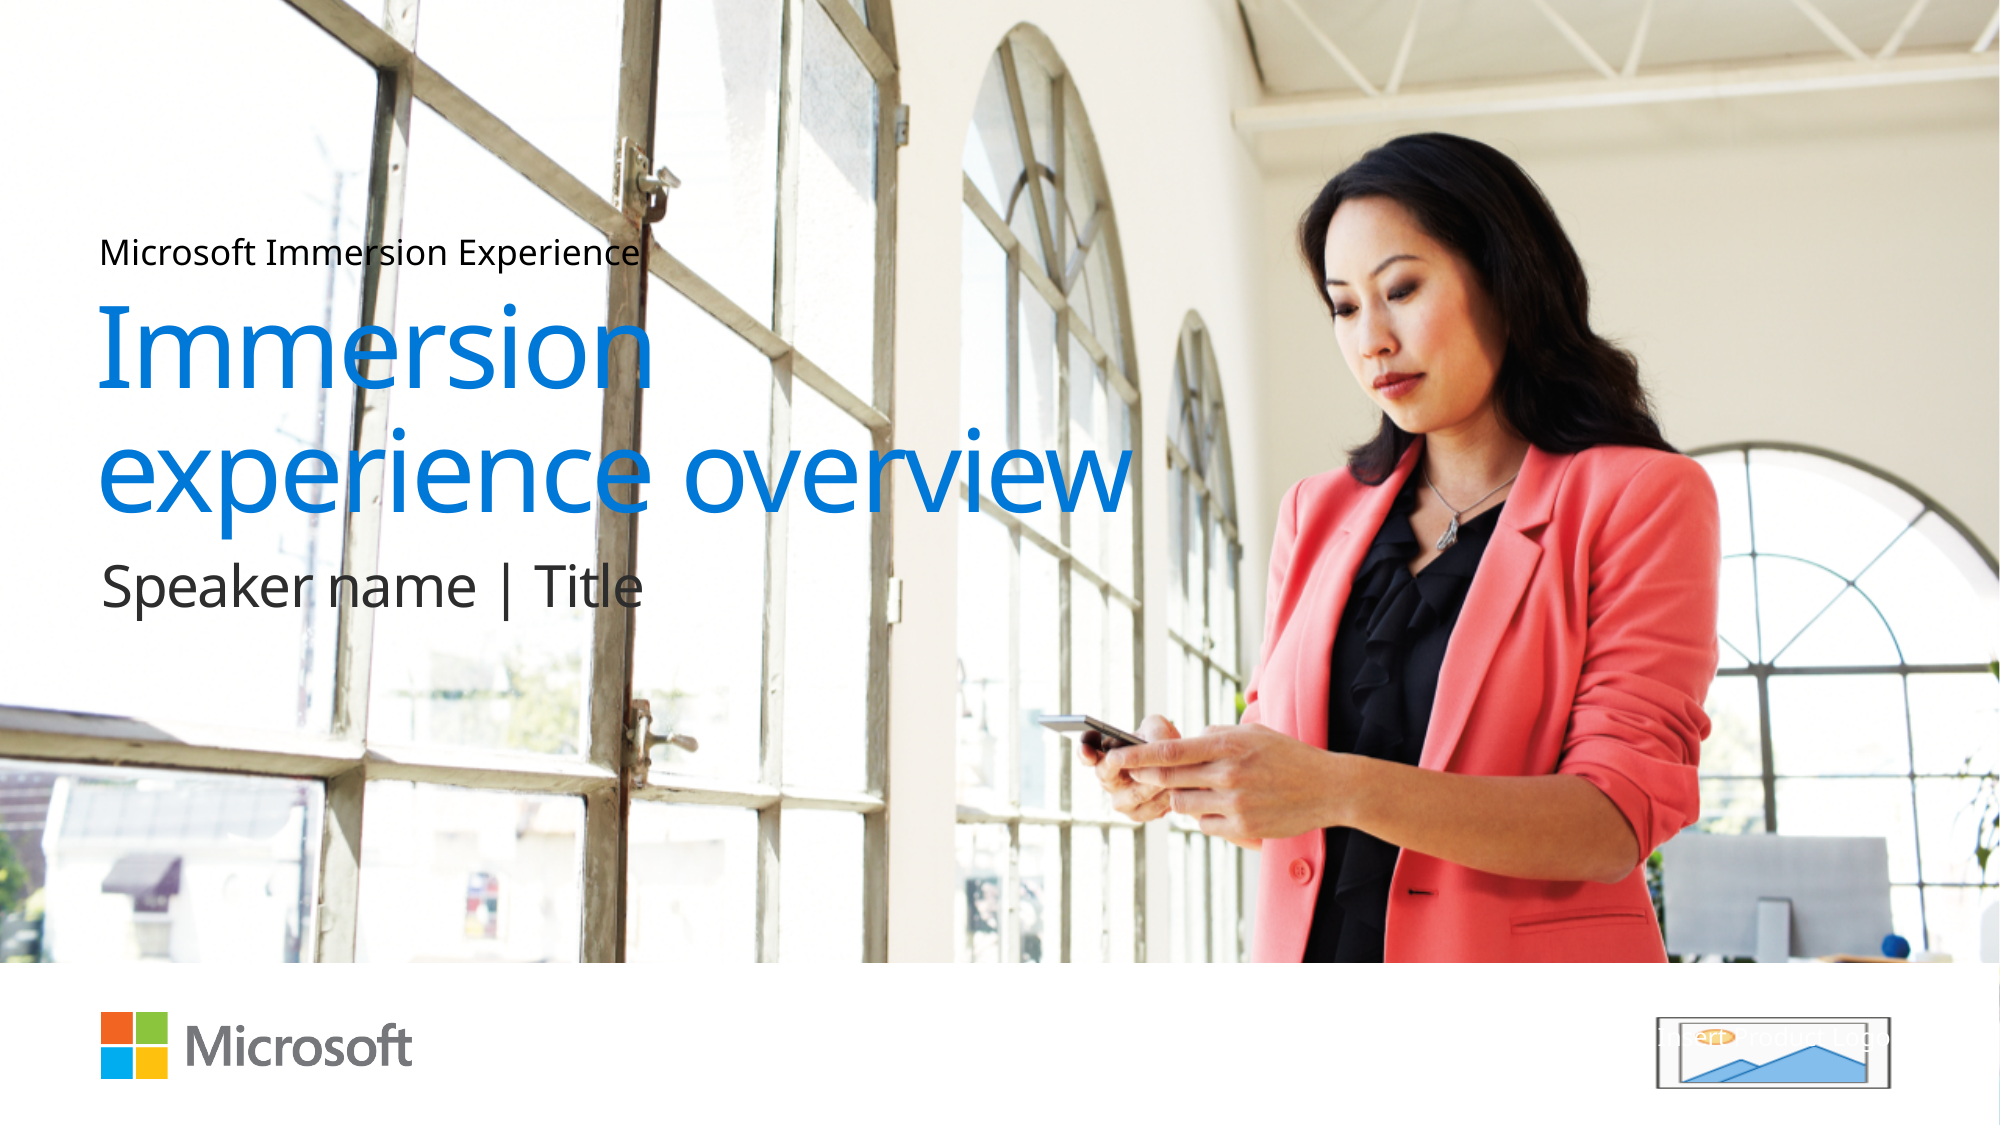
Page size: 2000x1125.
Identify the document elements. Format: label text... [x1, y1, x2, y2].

picture [0, 0, 2000, 963]
title Immersion experience overview [95, 413, 1175, 538]
list Speaker name | Title [101, 549, 1154, 652]
text_box Microsoft Immersion Experience [99, 230, 648, 273]
picture [1648, 1014, 1901, 1092]
picture [101, 1012, 412, 1079]
